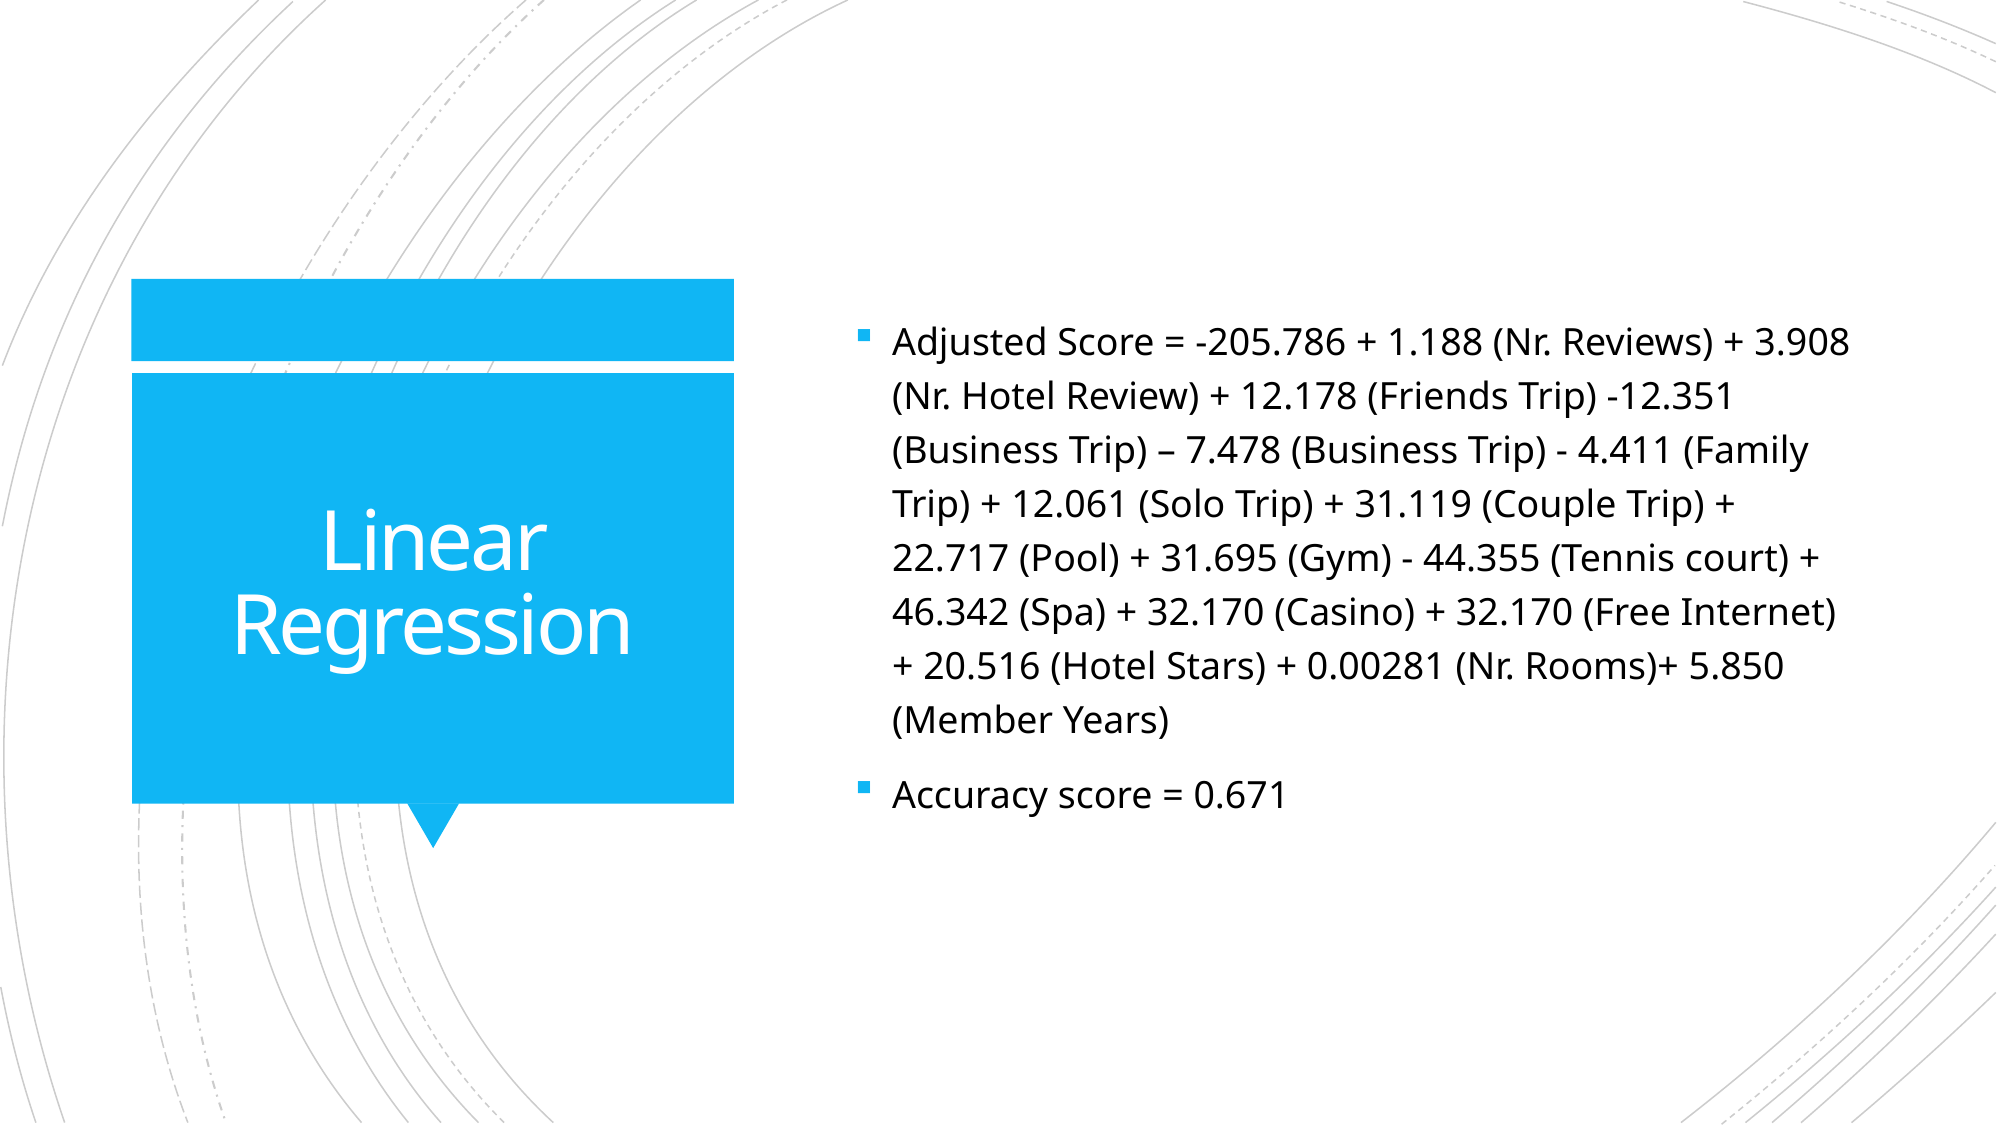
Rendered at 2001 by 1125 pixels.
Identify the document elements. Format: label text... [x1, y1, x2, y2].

title Linear Regression [145, 385, 720, 789]
list Adjusted Score = -205.786 + 1.188 (Nr. Reviews) + 3.908 (Nr. Hotel Review) + 12.178 (Friends Trip) -12.351 (Business Trip) – 7.478 (Business Trip) - 4.411 (Family Trip) + 12.061 (Solo Trip) + 31.119 (Couple Trip) + 22.717 (Pool) + 31.695 (Gym) - 44.355 (Tennis court) + 46.342 (Spa) + 32.170 (Casino) + 32.170 (Free Internet) + 20.516 (Hotel Stars) + 0.00281 (Nr. Rooms)+ 5.850 (Member Years) Accuracy score = 0.671 [839, 131, 1871, 993]
